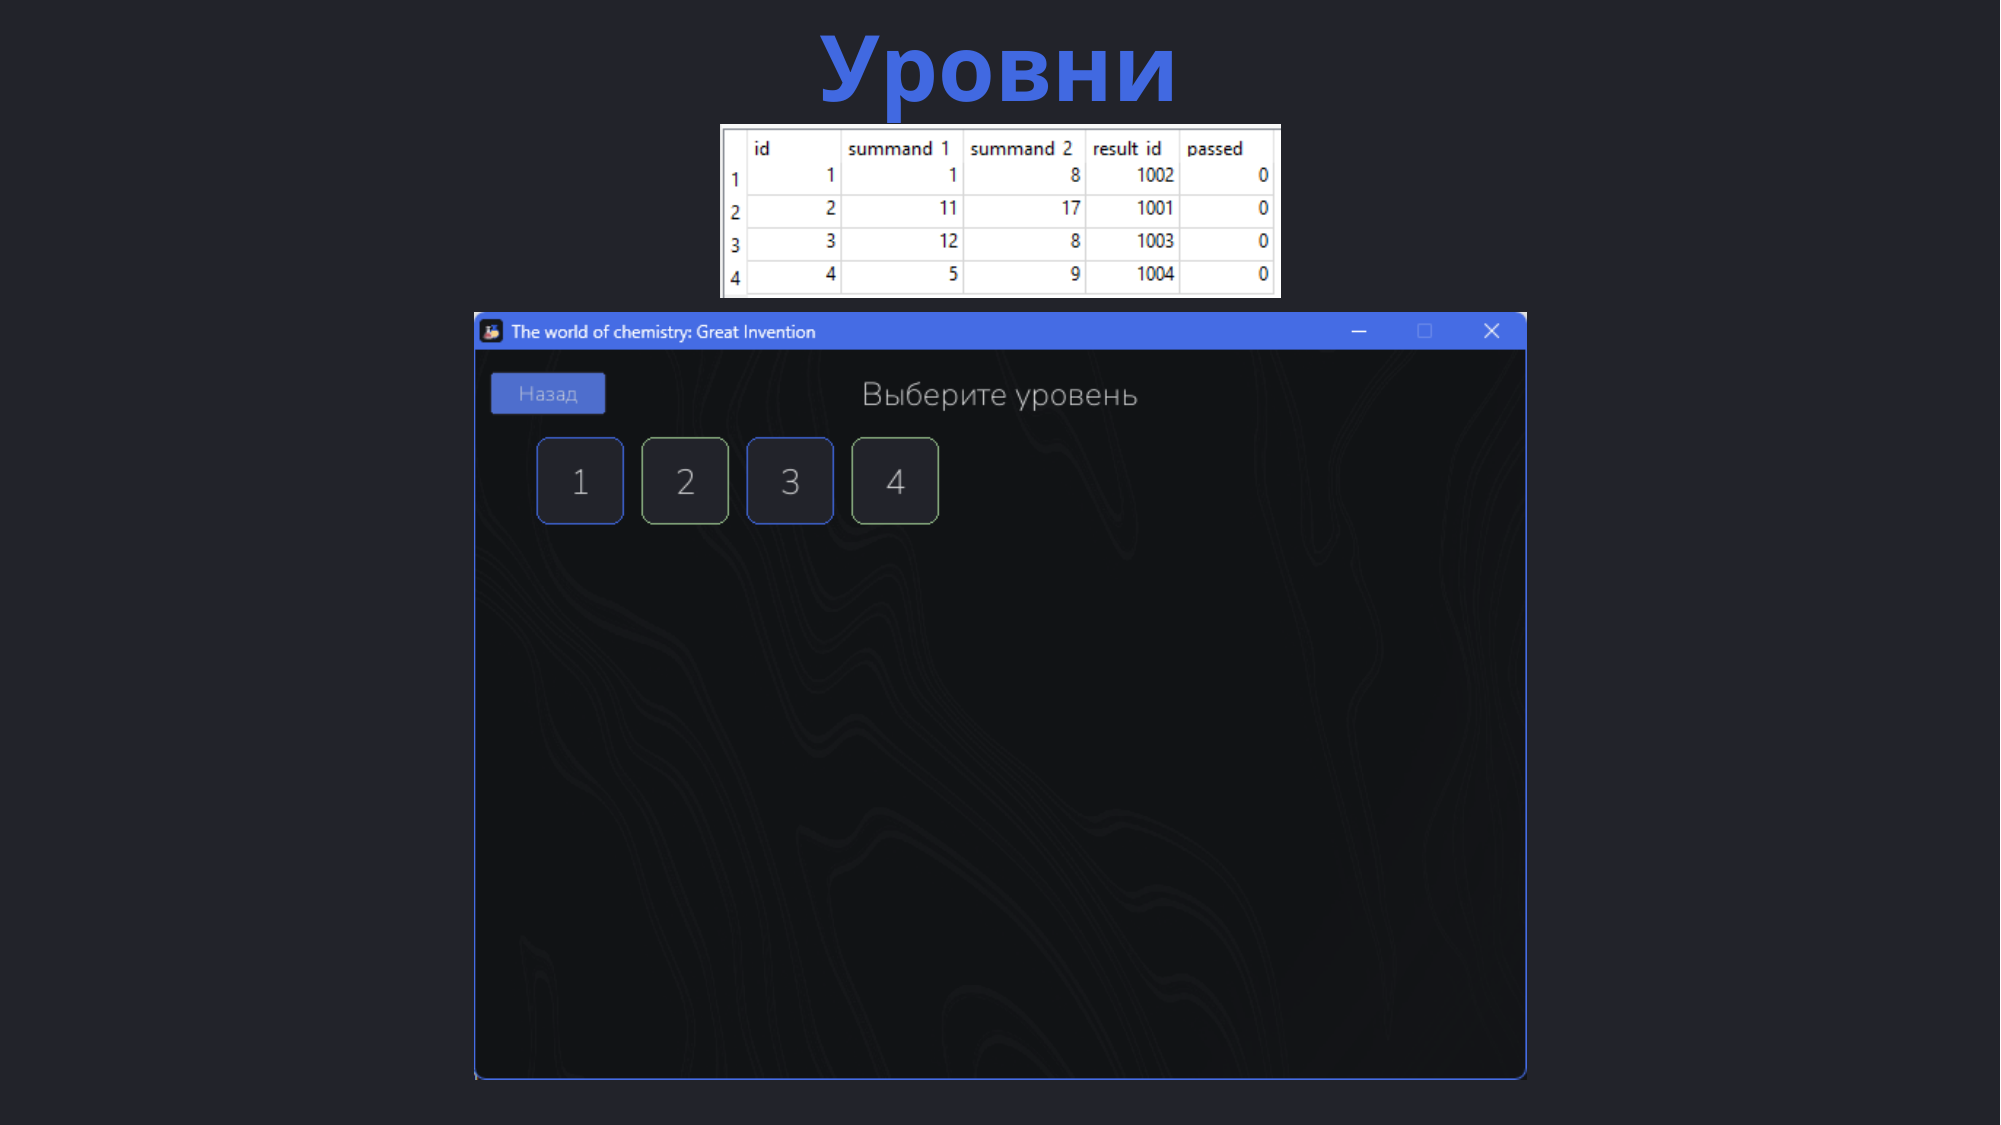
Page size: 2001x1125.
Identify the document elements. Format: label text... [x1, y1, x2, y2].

picture [720, 123, 1281, 299]
title Уровни [137, 0, 1863, 181]
picture [474, 312, 1528, 1081]
